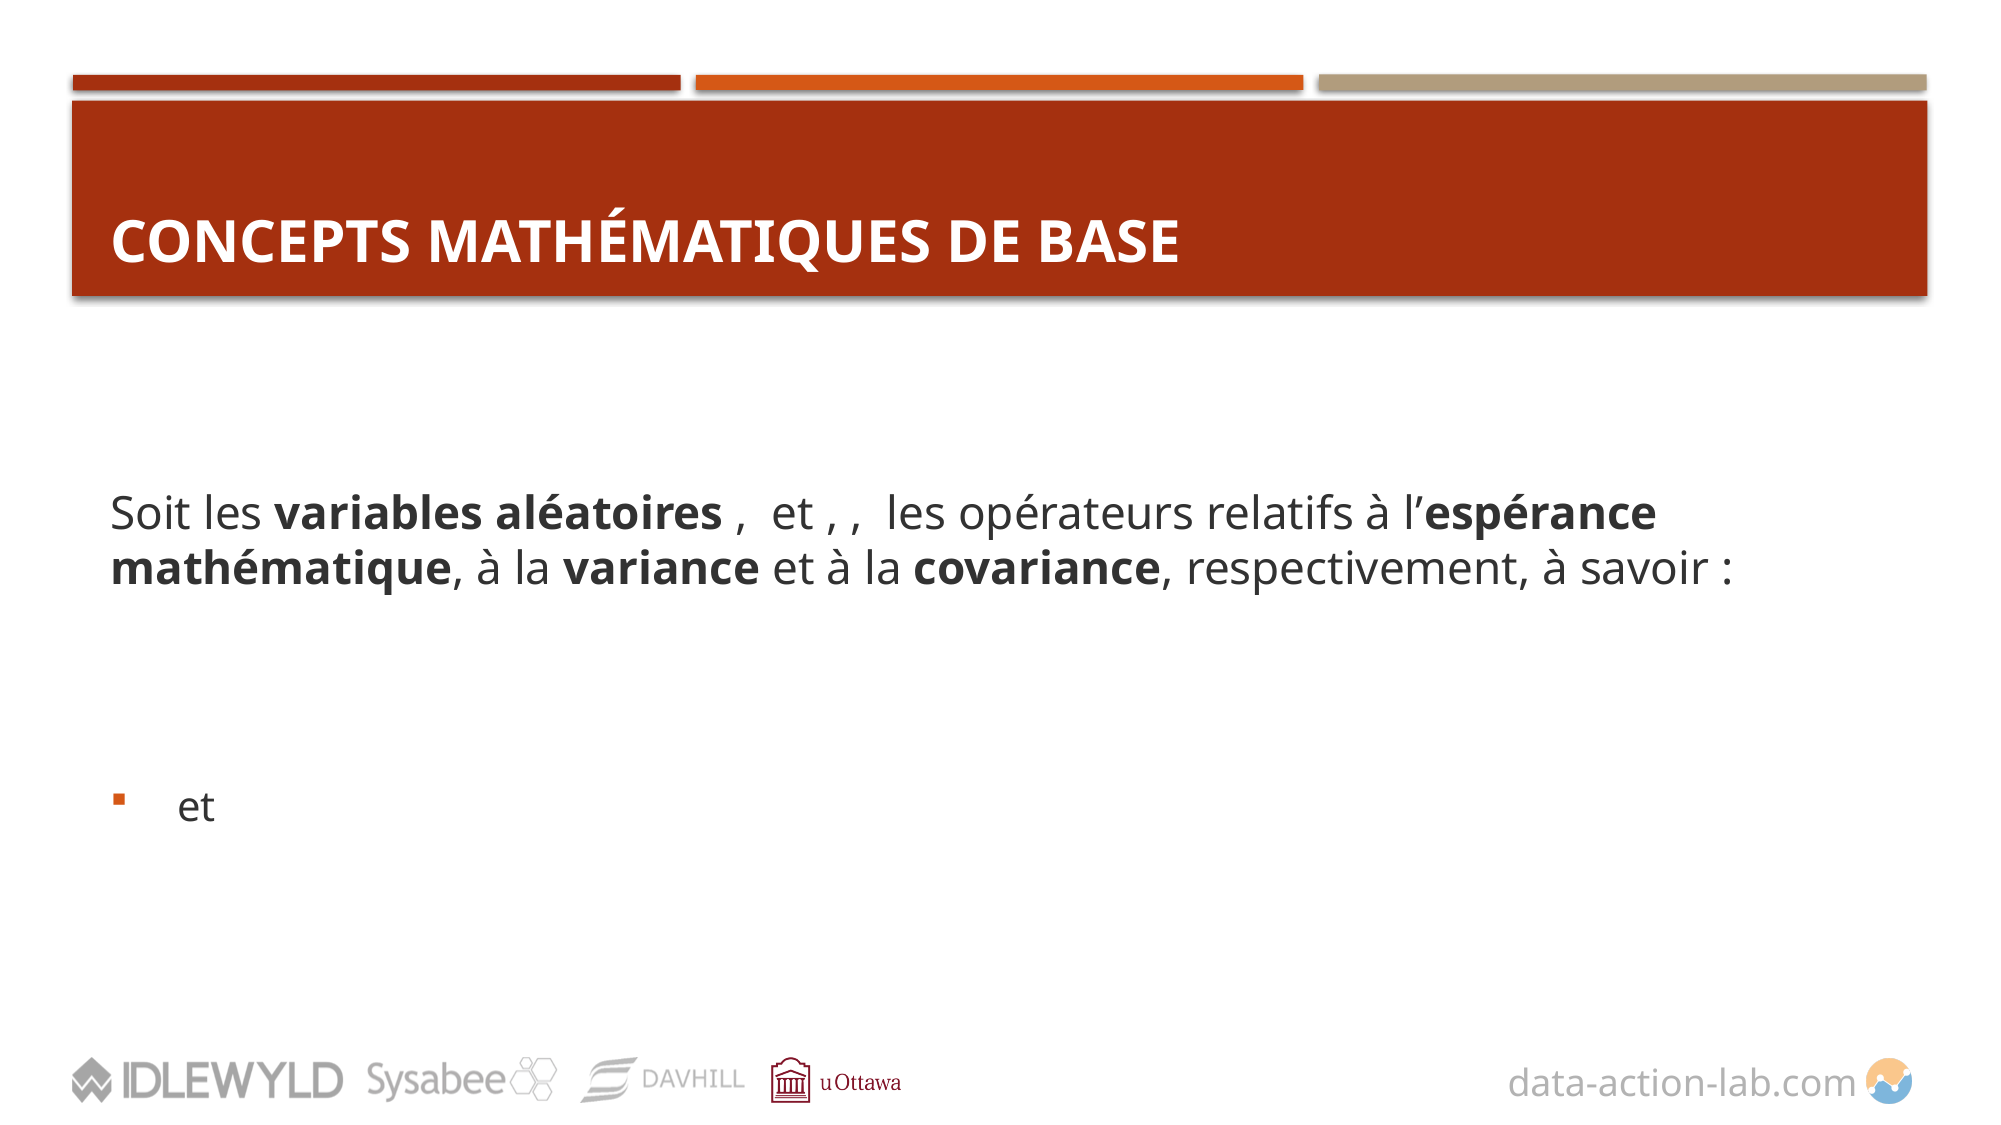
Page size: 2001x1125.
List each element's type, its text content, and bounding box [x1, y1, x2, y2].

picture [72, 1057, 745, 1103]
title CONCEPTS MATHÉMATIQUES DE BASE [95, 115, 1905, 282]
picture [771, 1057, 901, 1103]
